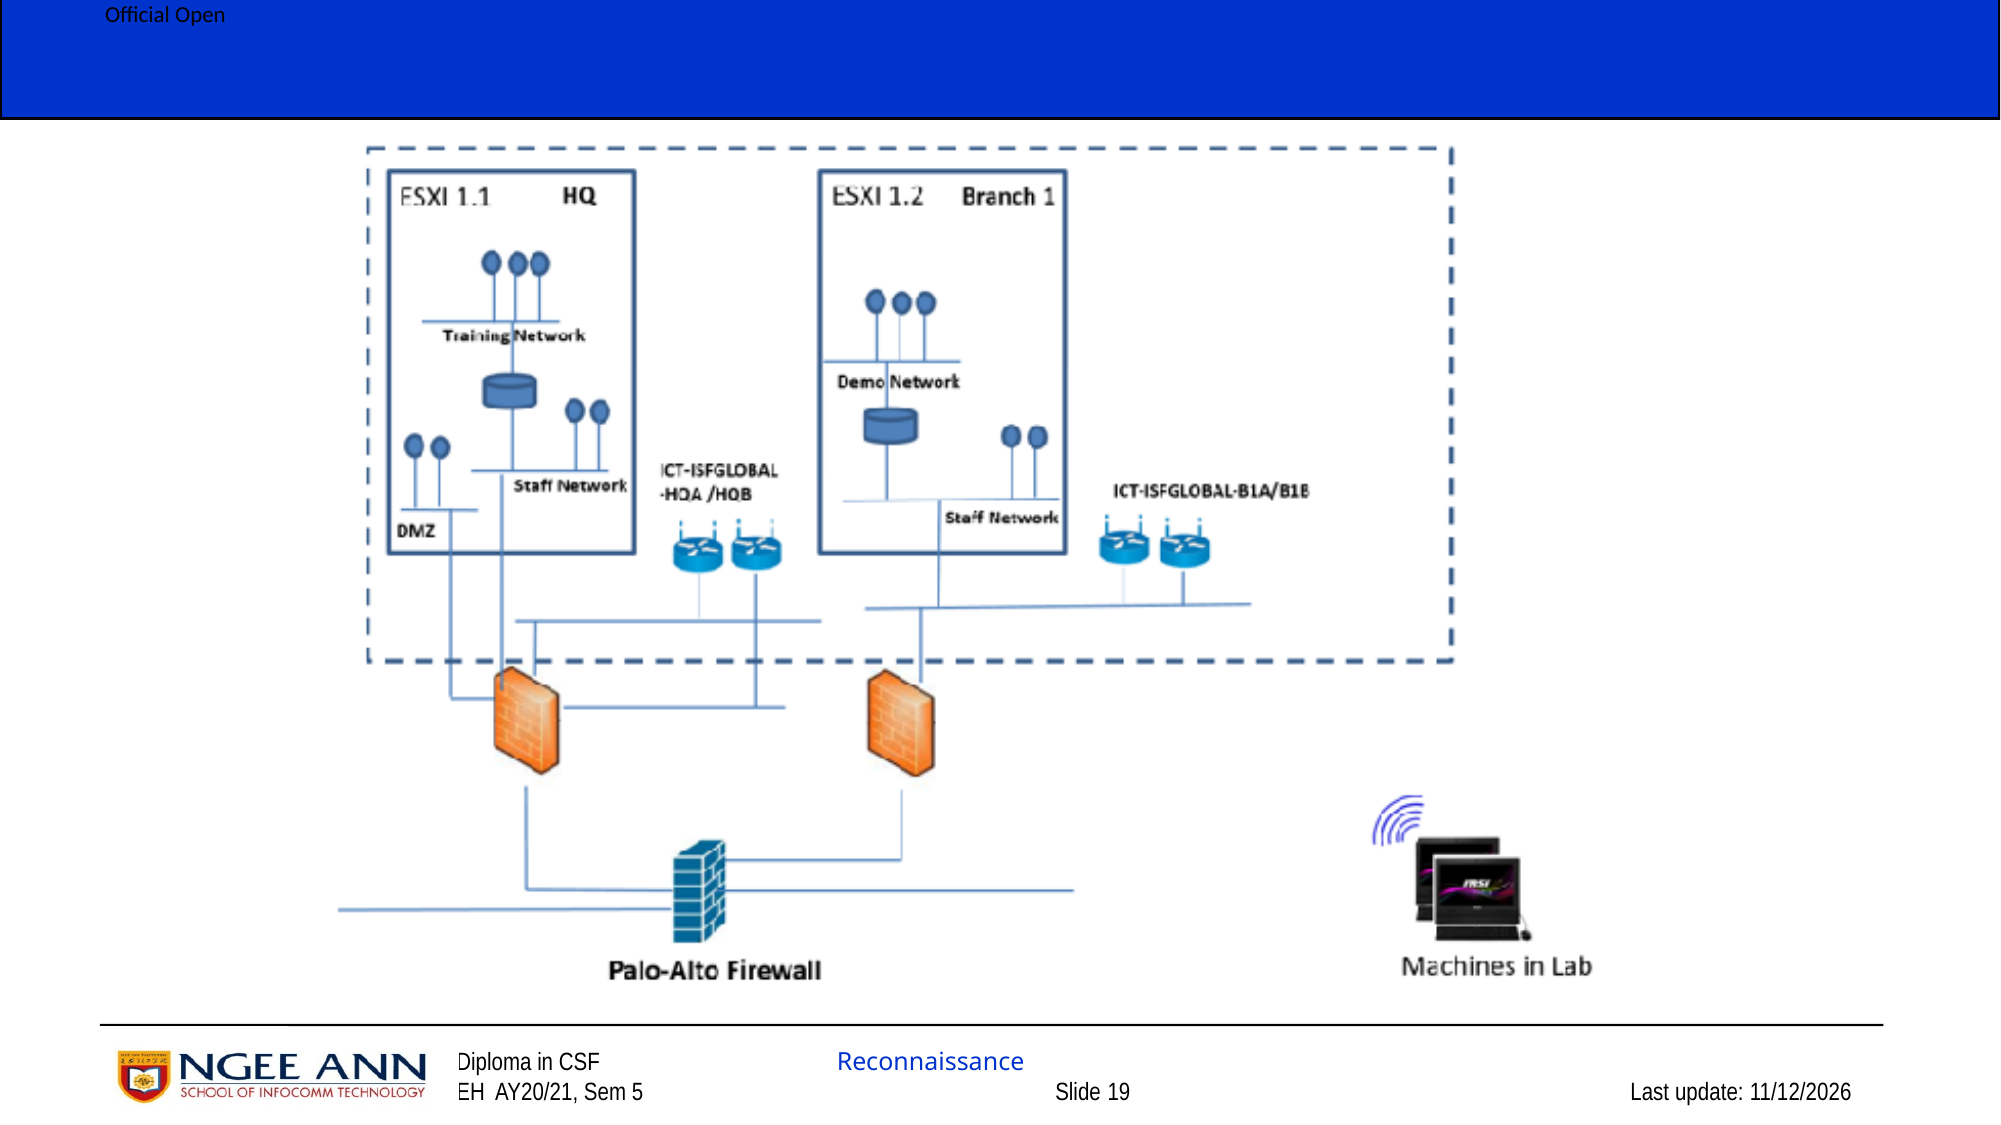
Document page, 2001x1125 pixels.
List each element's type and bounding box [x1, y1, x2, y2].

picture [312, 124, 1613, 1017]
picture [83, 1028, 459, 1125]
